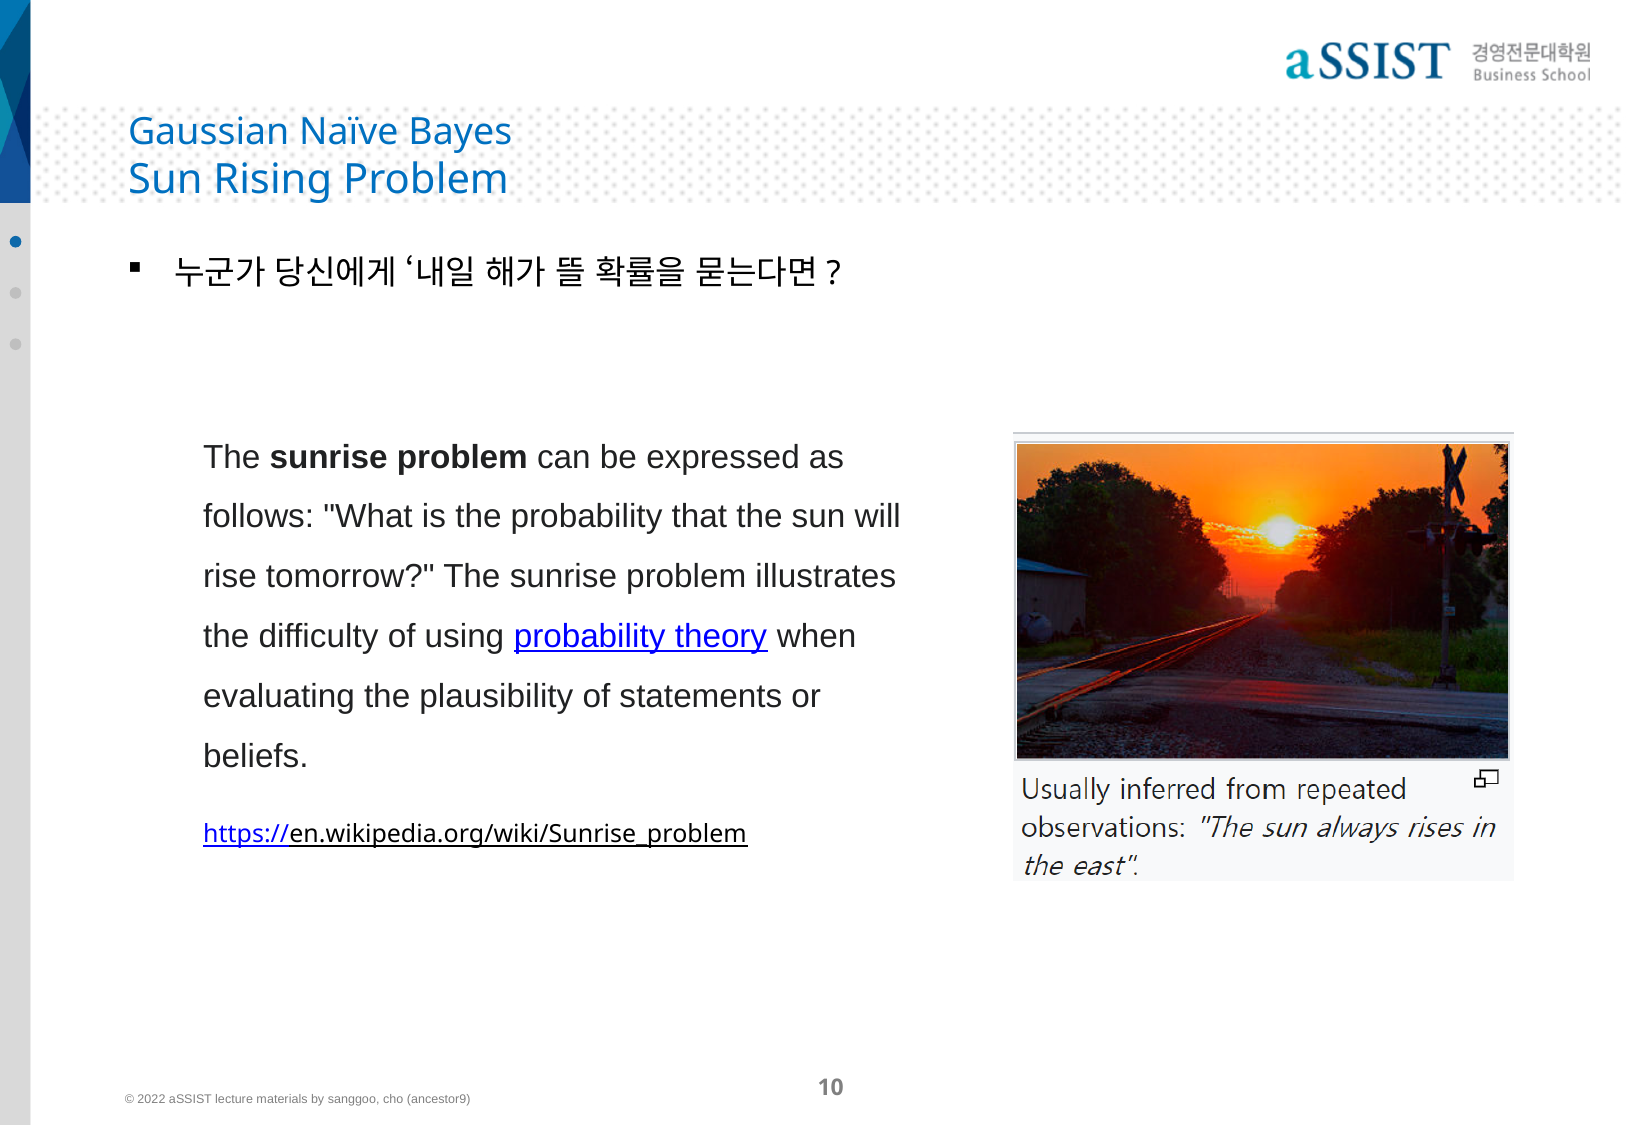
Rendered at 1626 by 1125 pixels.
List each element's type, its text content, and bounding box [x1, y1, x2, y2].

text_box https://en.wikipedia.org/wiki/Sunrise_problem [188, 810, 939, 860]
picture [0, 0, 1626, 1125]
title Gaussian Naïve Bayes Sun Rising Problem [128, 106, 1420, 203]
text_box 누군가 당신에게 ‘내일 해가 뜰 확률을 묻는다면? [112, 224, 1578, 299]
text_box The sunrise problem can be expressed as follows: "What is the probability that the sun will rise tomorrow?" The sunrise problem illustrates the difficulty of using probability theory when evaluating the plausibility of statements or beliefs. [188, 407, 939, 782]
